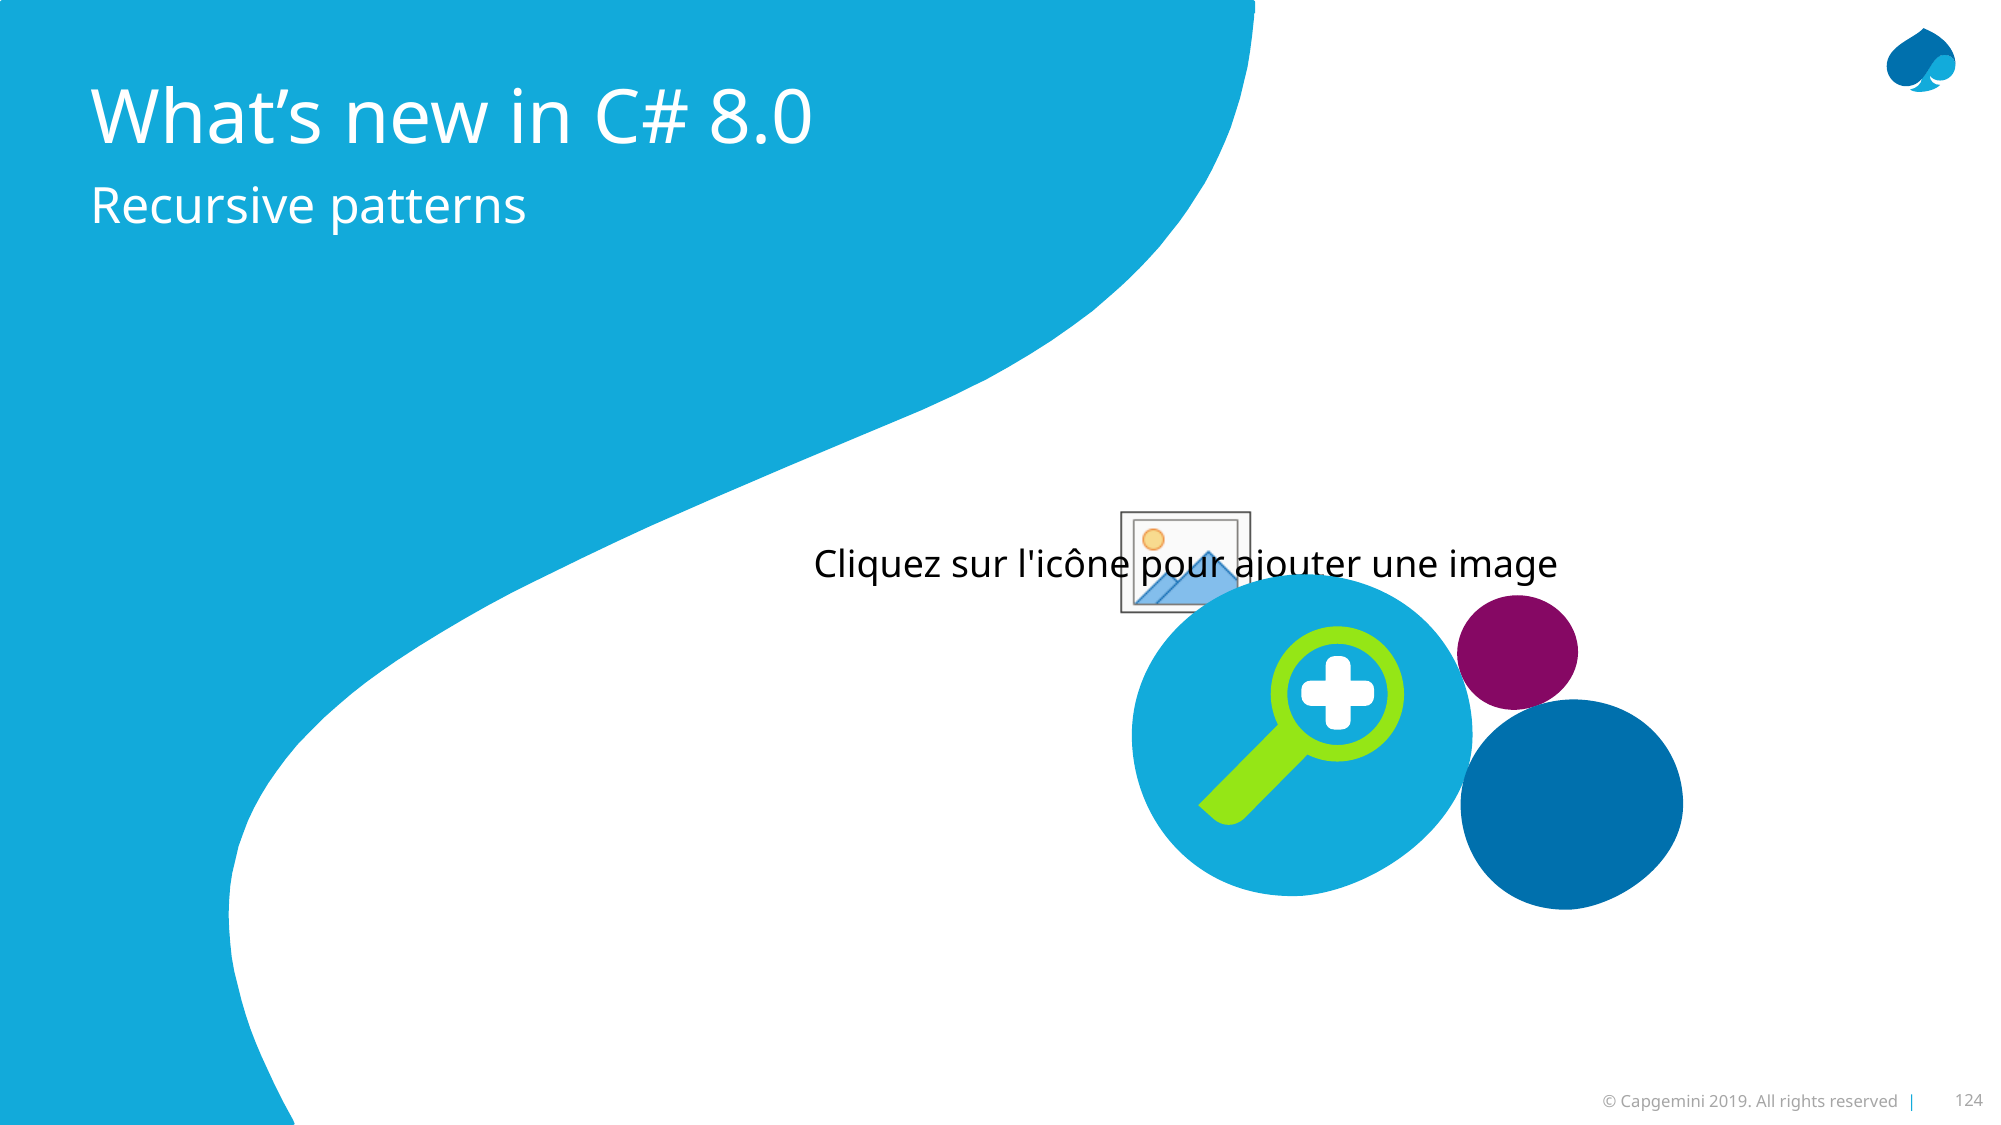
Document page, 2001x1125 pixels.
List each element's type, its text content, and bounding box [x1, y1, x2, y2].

list What’s new in C# 8.0 Recursive patterns [75, 71, 372, 384]
picture [372, 0, 2000, 1125]
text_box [1198, 619, 1411, 827]
